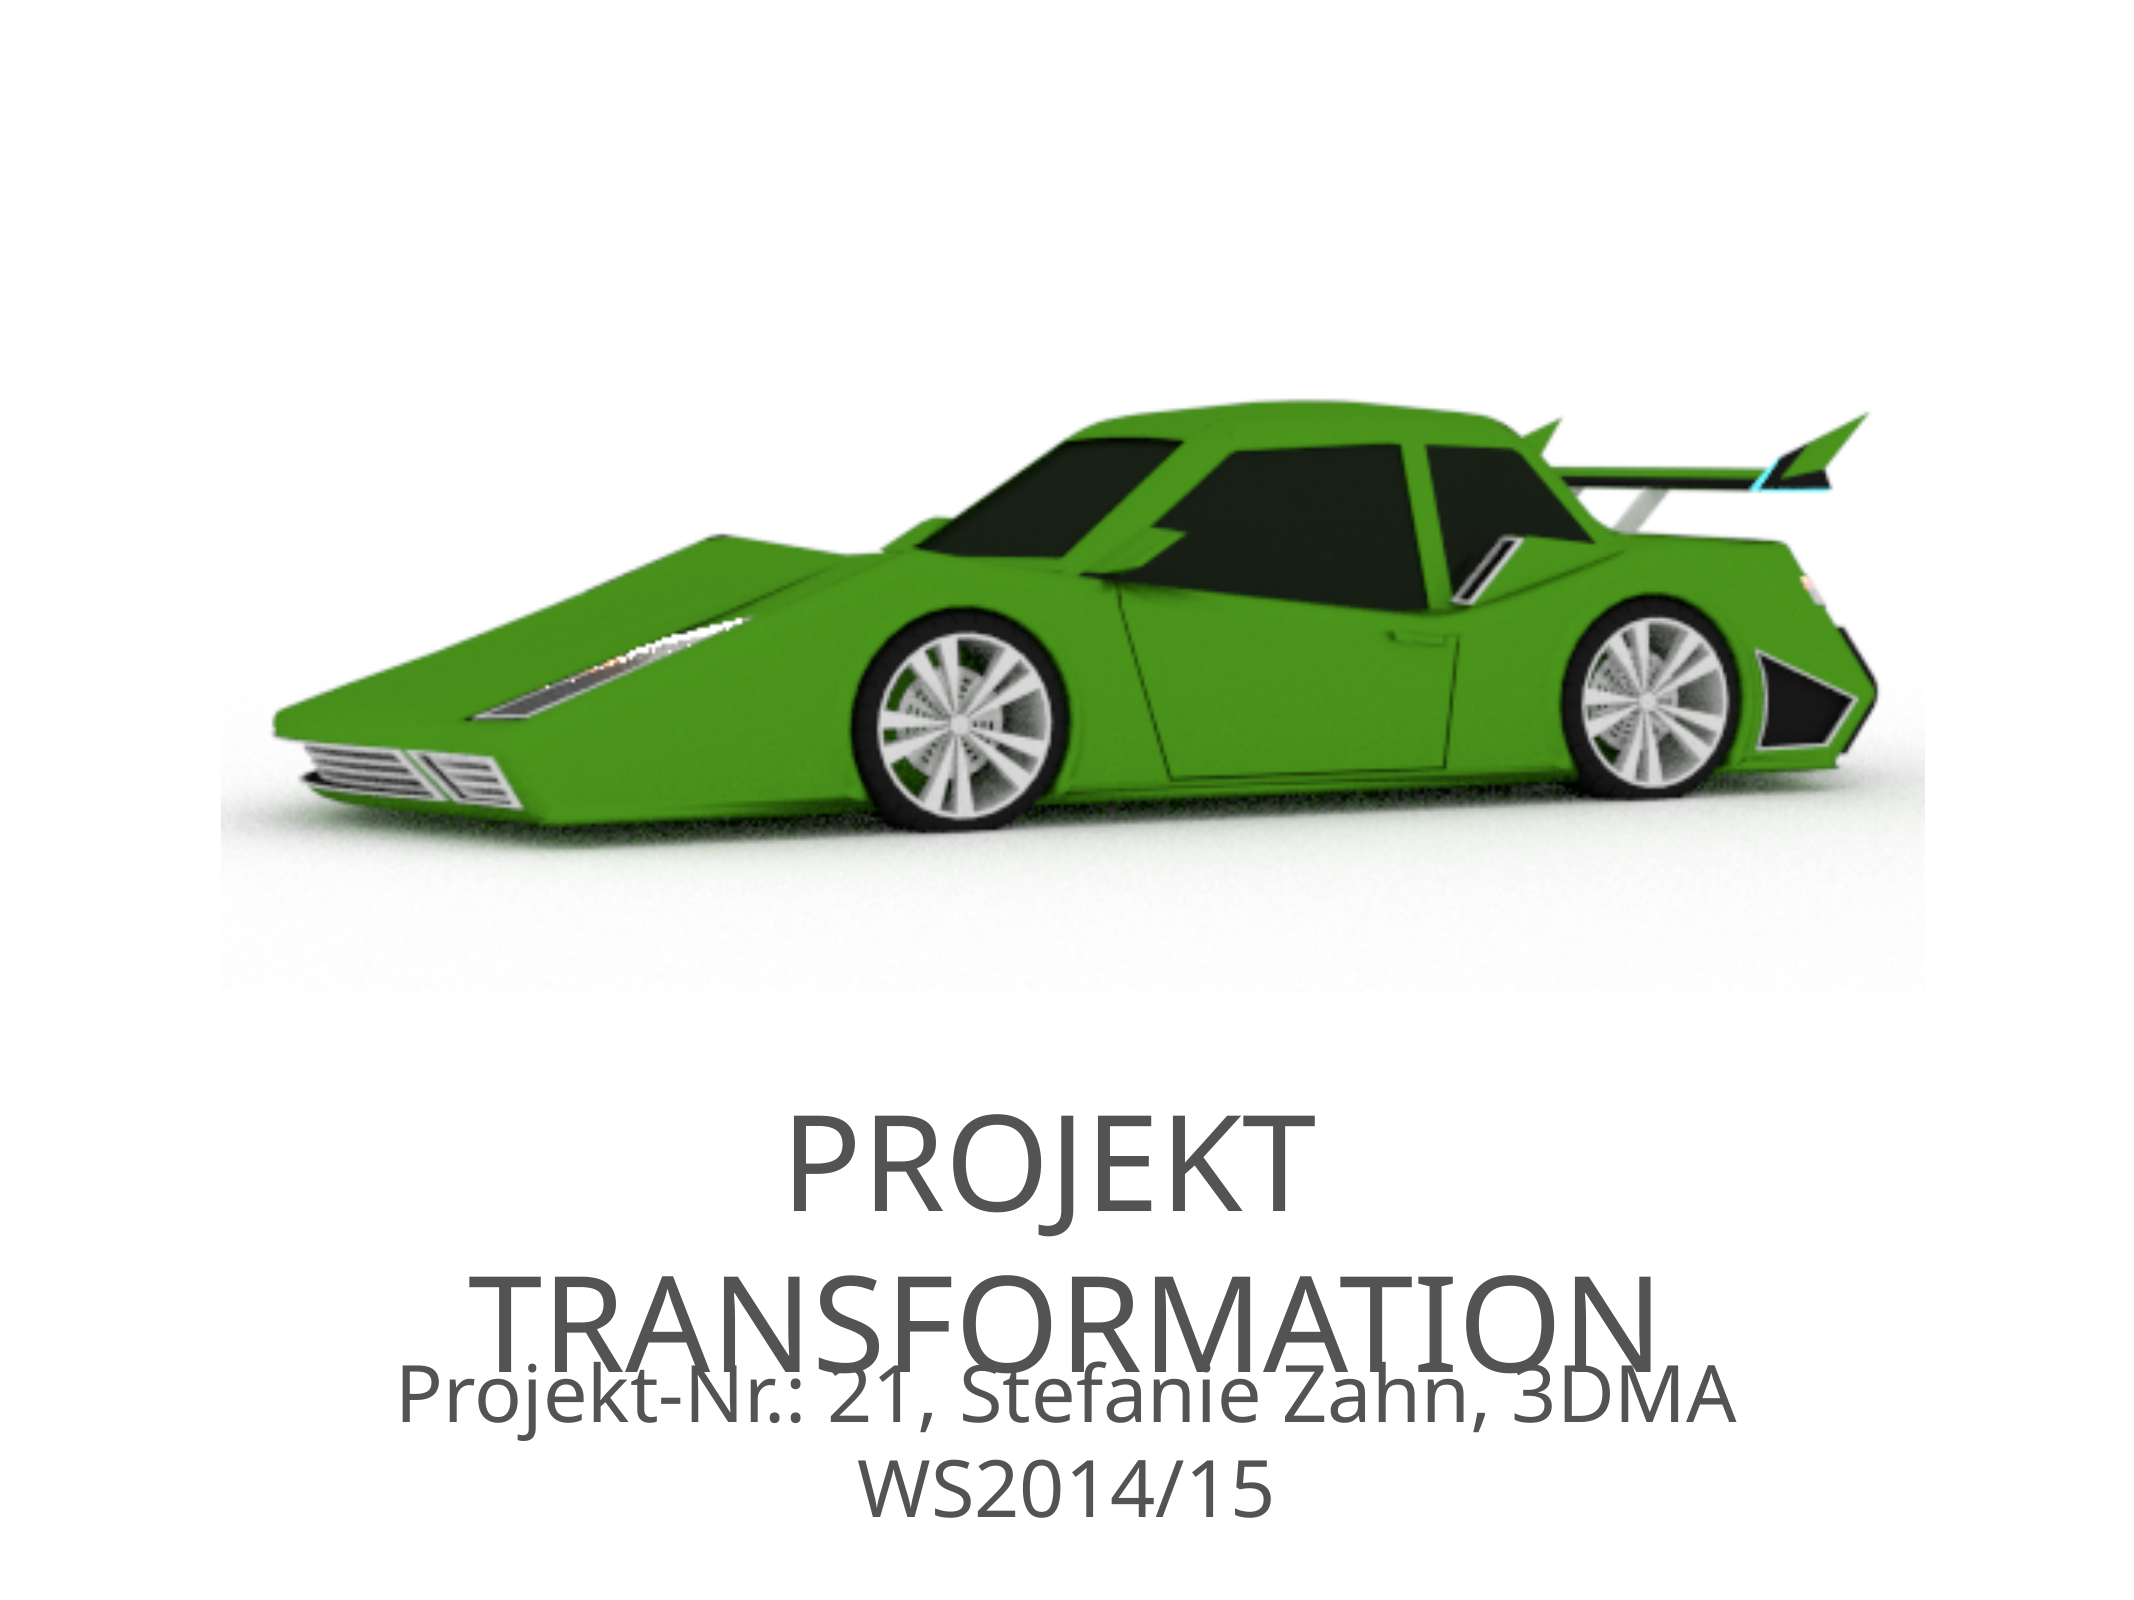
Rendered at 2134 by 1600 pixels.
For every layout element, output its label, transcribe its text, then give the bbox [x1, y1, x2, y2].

picture [220, 139, 1926, 993]
title Projekt Transformation [207, 1132, 1926, 1343]
list Projekt-Nr.: 21, Stefanie Zahn, 3DMA WS2014/15 [207, 1343, 1926, 1530]
